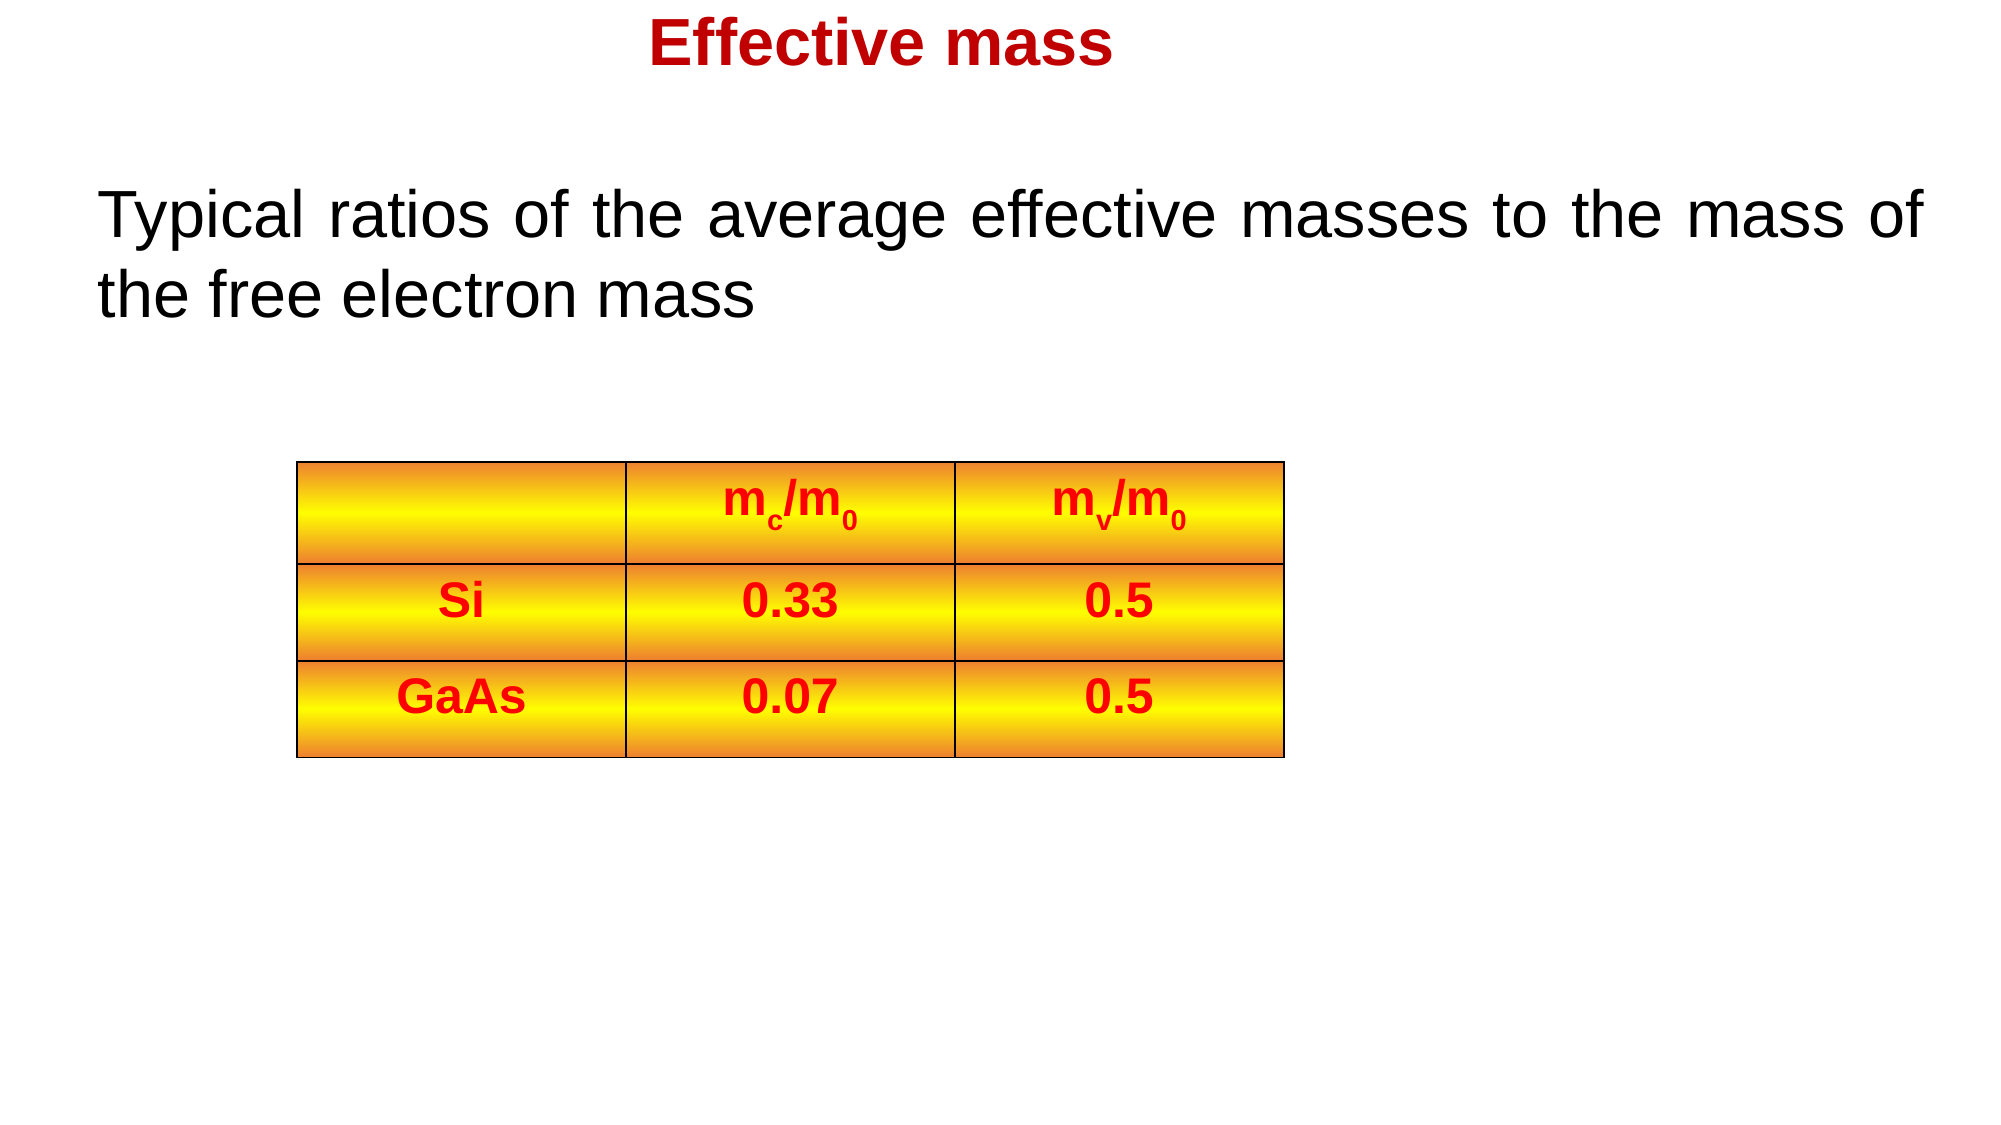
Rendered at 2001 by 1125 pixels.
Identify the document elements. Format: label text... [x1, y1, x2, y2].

table_header mc/m0 [627, 463, 954, 563]
table_cell 0.5 [956, 662, 1283, 757]
table_header mv/m0 [956, 463, 1283, 563]
table_cell 0.5 [956, 565, 1283, 660]
table_cell Si [298, 565, 625, 660]
text_box Typical ratios of the average effective masses to the mass of the free electron mass [83, 163, 1941, 338]
table_cell GaAs [298, 662, 625, 757]
table_cell 0.33 [627, 565, 954, 660]
table_cell 0.07 [627, 662, 954, 757]
table_header [298, 463, 625, 563]
title Effective mass [633, 0, 1157, 93]
